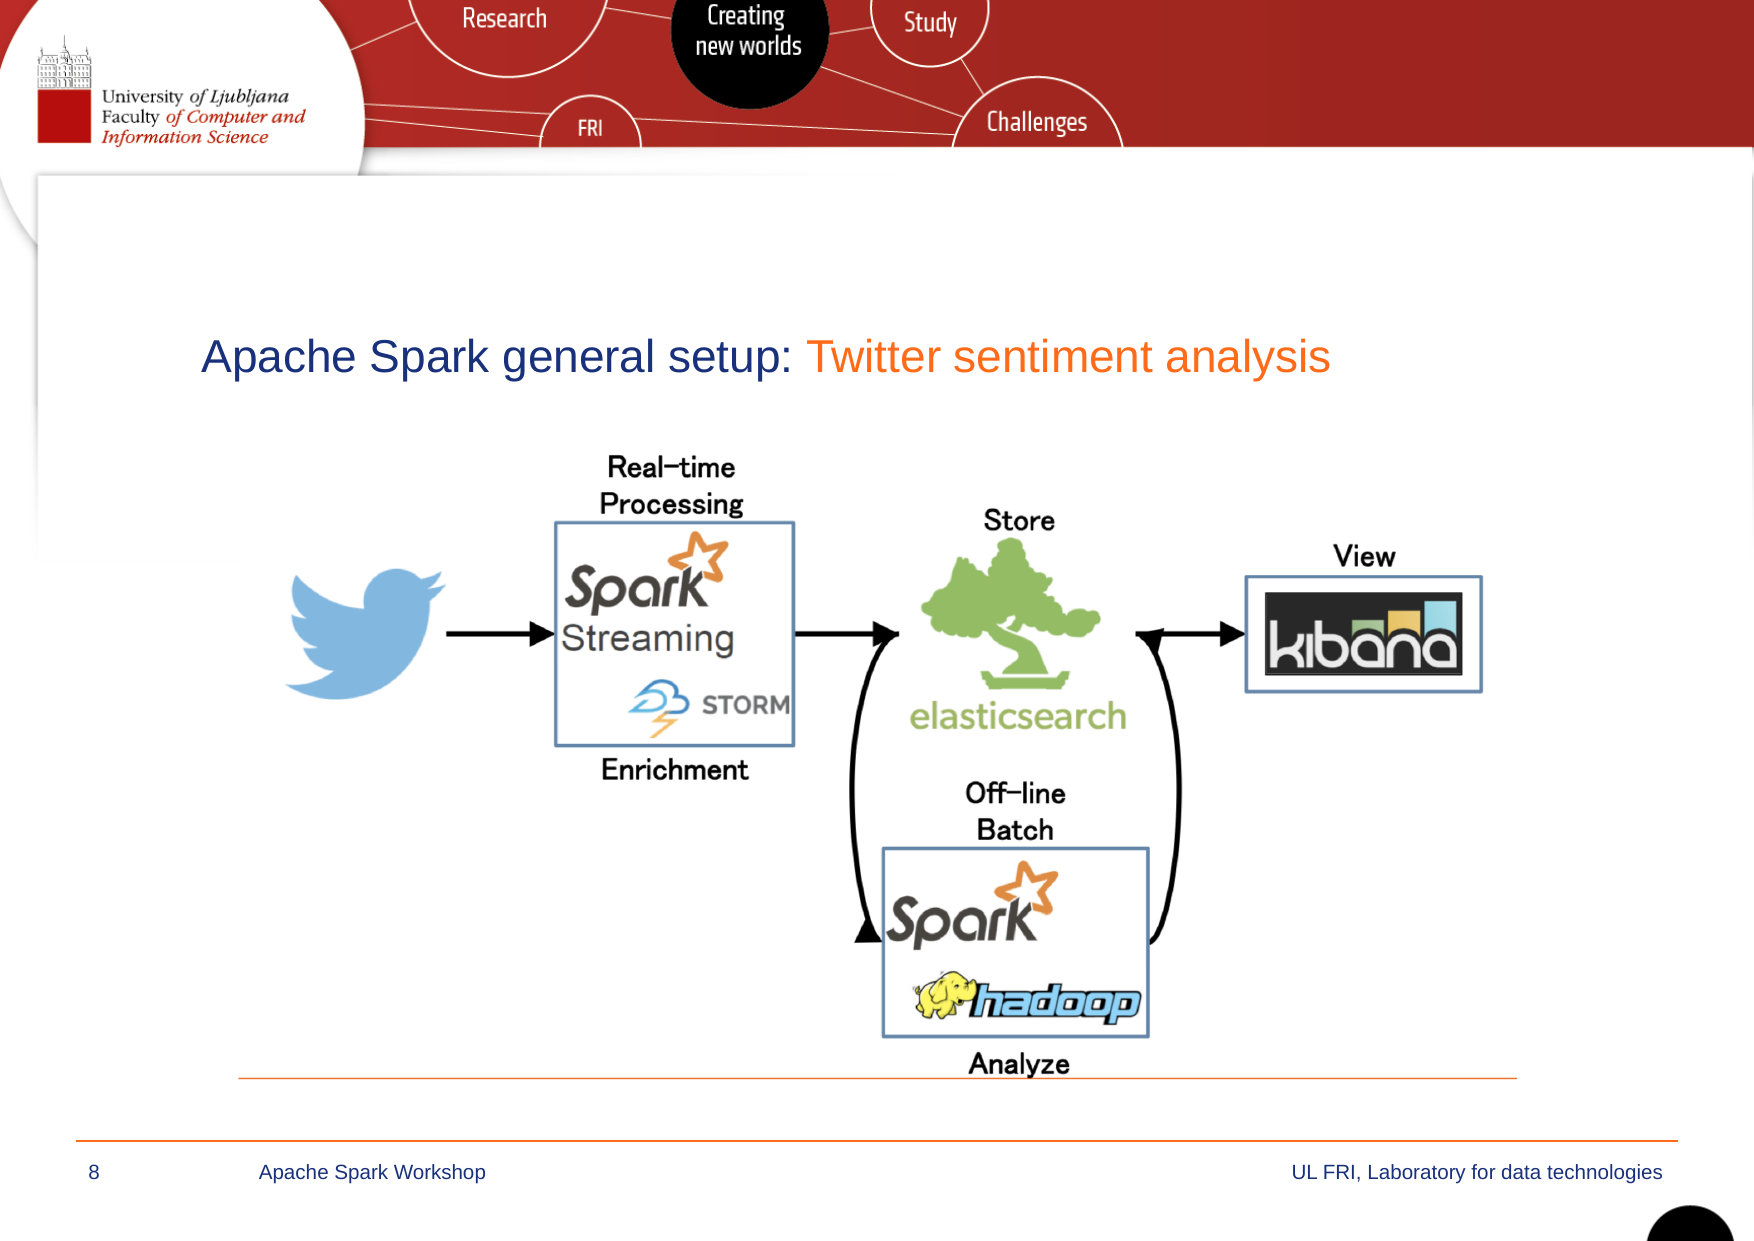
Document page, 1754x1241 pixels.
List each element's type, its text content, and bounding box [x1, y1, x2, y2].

picture [0, 0, 1754, 1241]
title Apache Spark general setup: Twitter sentiment analysis [186, 250, 1582, 398]
